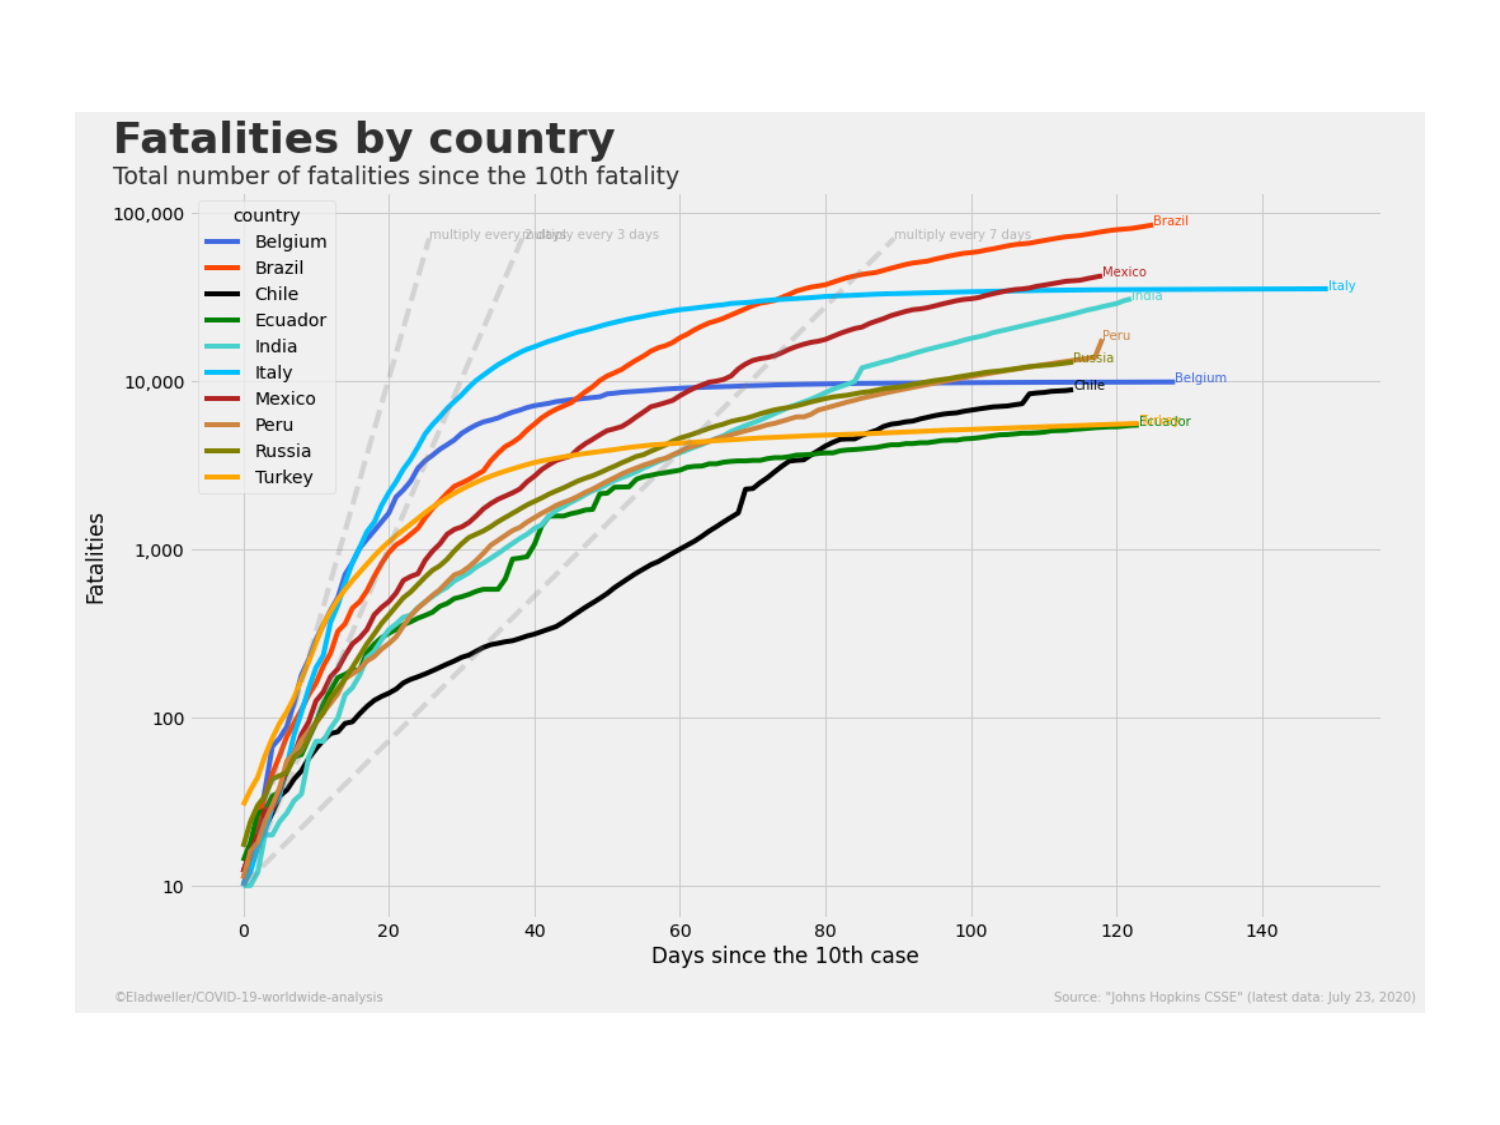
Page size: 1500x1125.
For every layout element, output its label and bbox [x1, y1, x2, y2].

picture [74, 112, 1426, 1013]
